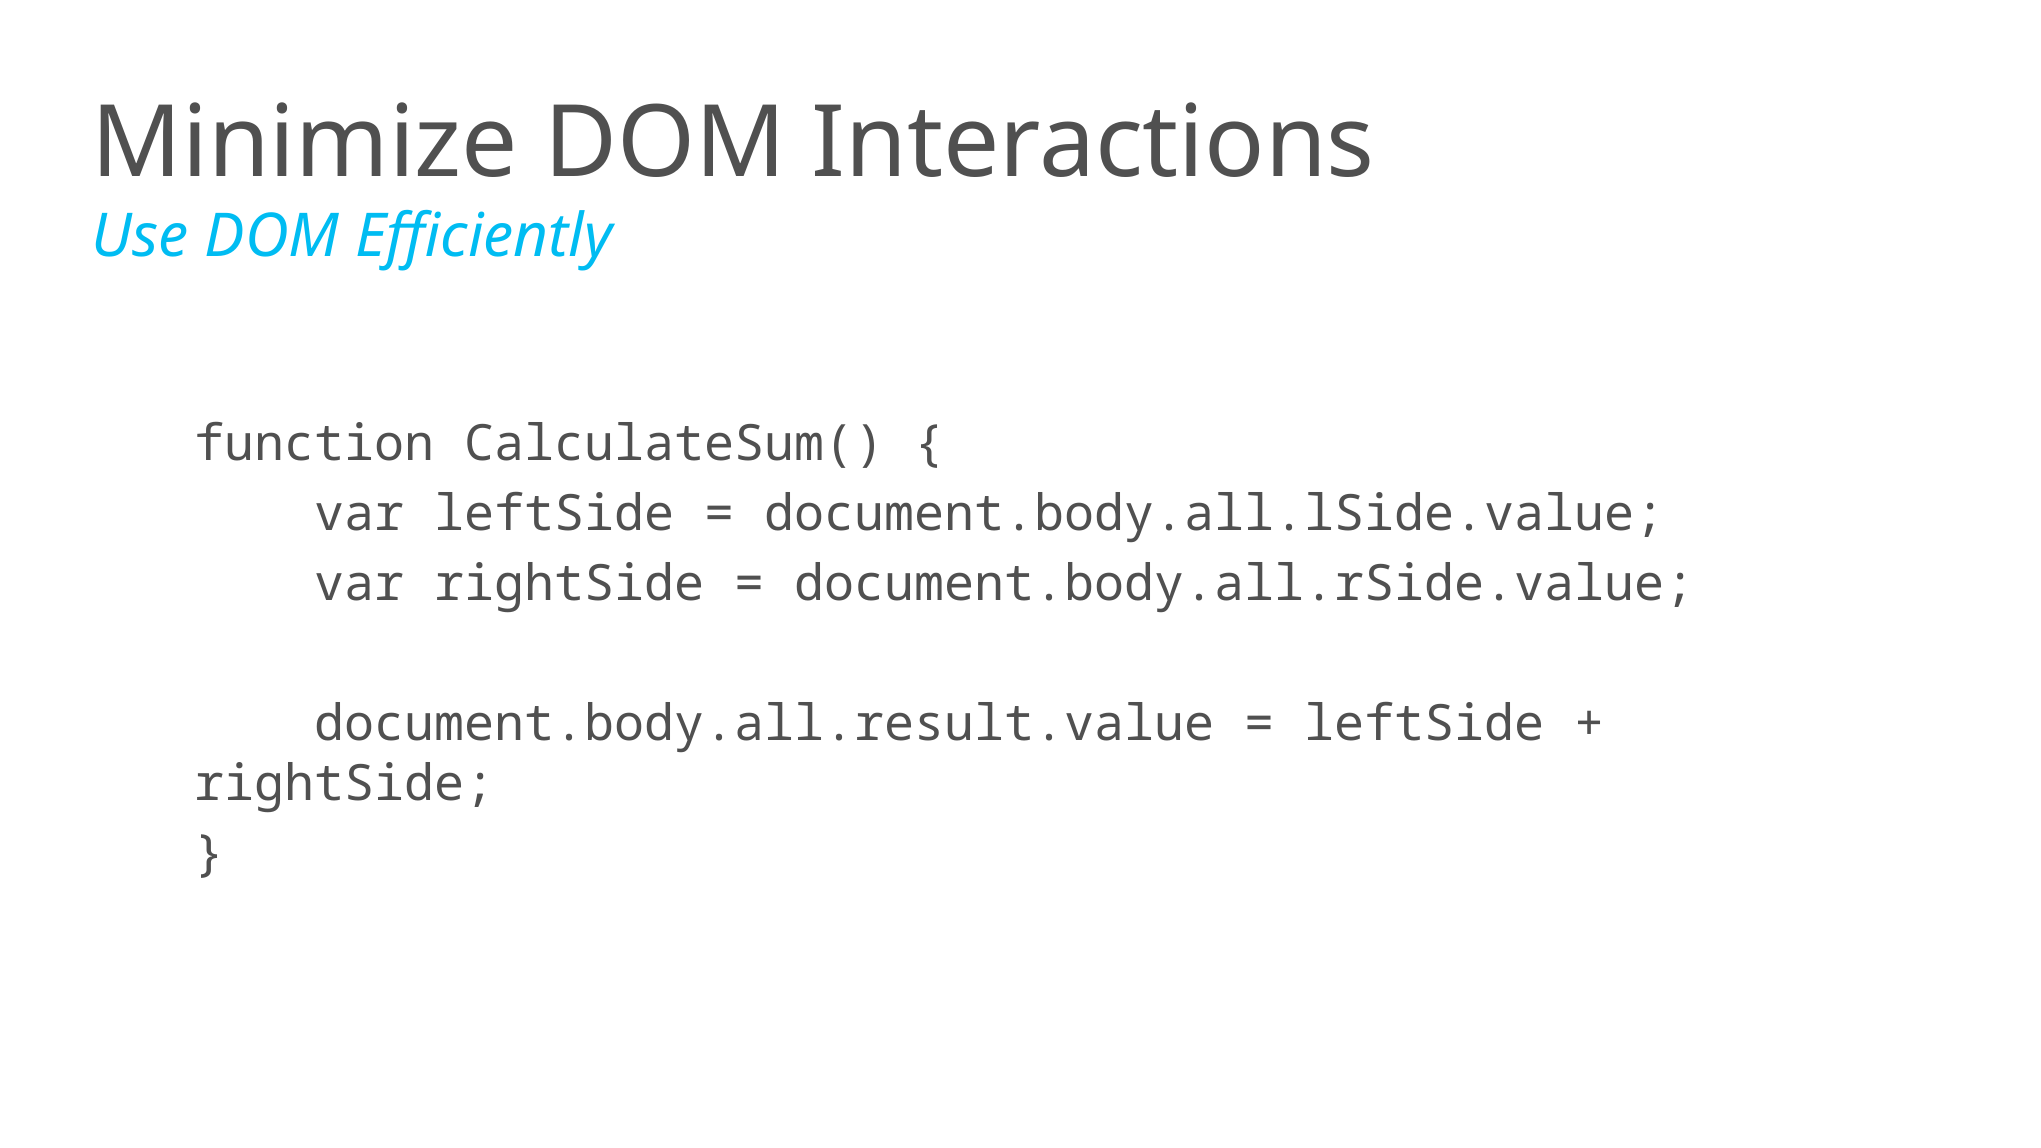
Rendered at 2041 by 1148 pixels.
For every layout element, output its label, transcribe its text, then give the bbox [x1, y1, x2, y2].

text_box Minimize DOM Interactions Use DOM Efficiently [91, 76, 1928, 198]
text_box function CalculateSum() { var leftSide = document.body.all.lSide.value; var rightSide = document.body.all.rSide.value; document.body.all.result.value = leftSide + rightSide; } [164, 386, 1856, 874]
